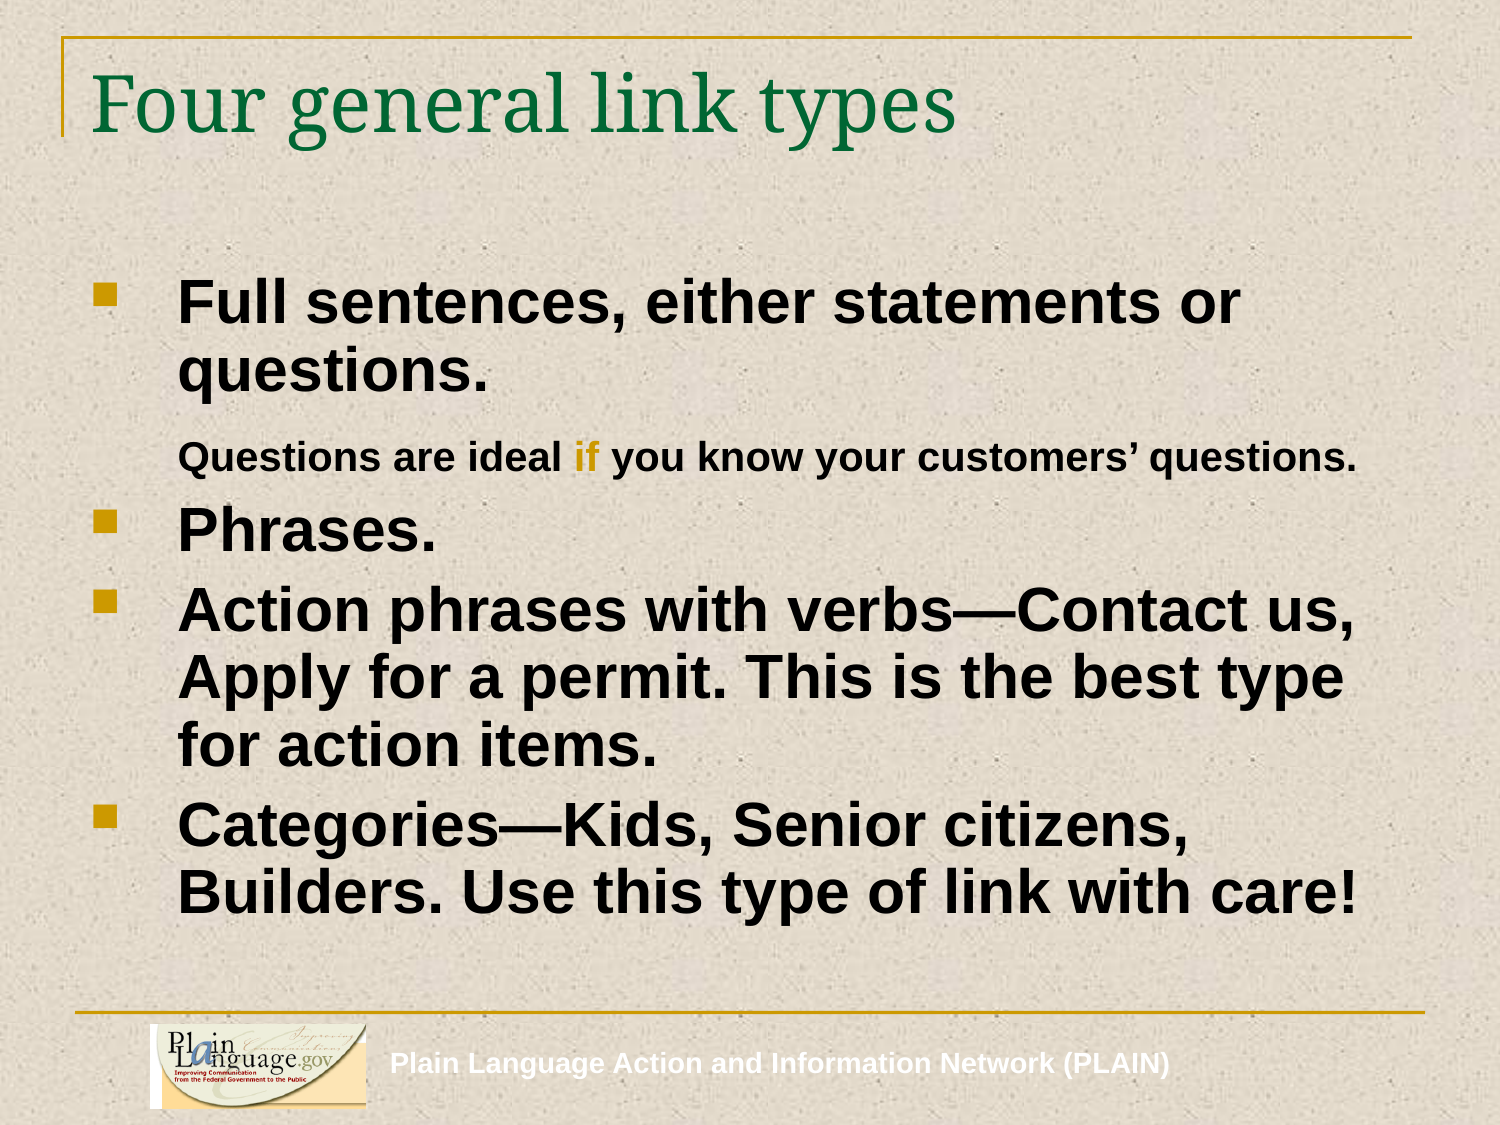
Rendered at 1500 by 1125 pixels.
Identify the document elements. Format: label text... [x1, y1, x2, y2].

picture [0, 0, 1500, 1125]
list Full sentences, either statements or questions. Questions are ideal if you know your customers’ questions. Phrases. Action phrases with verbs—Contact us, Apply for a permit. This is the best type for action items. Categories—Kids, Senior citizens, Builders. Use this type of link with care! [74, 262, 1426, 1006]
title Four general link types [74, 45, 1426, 233]
